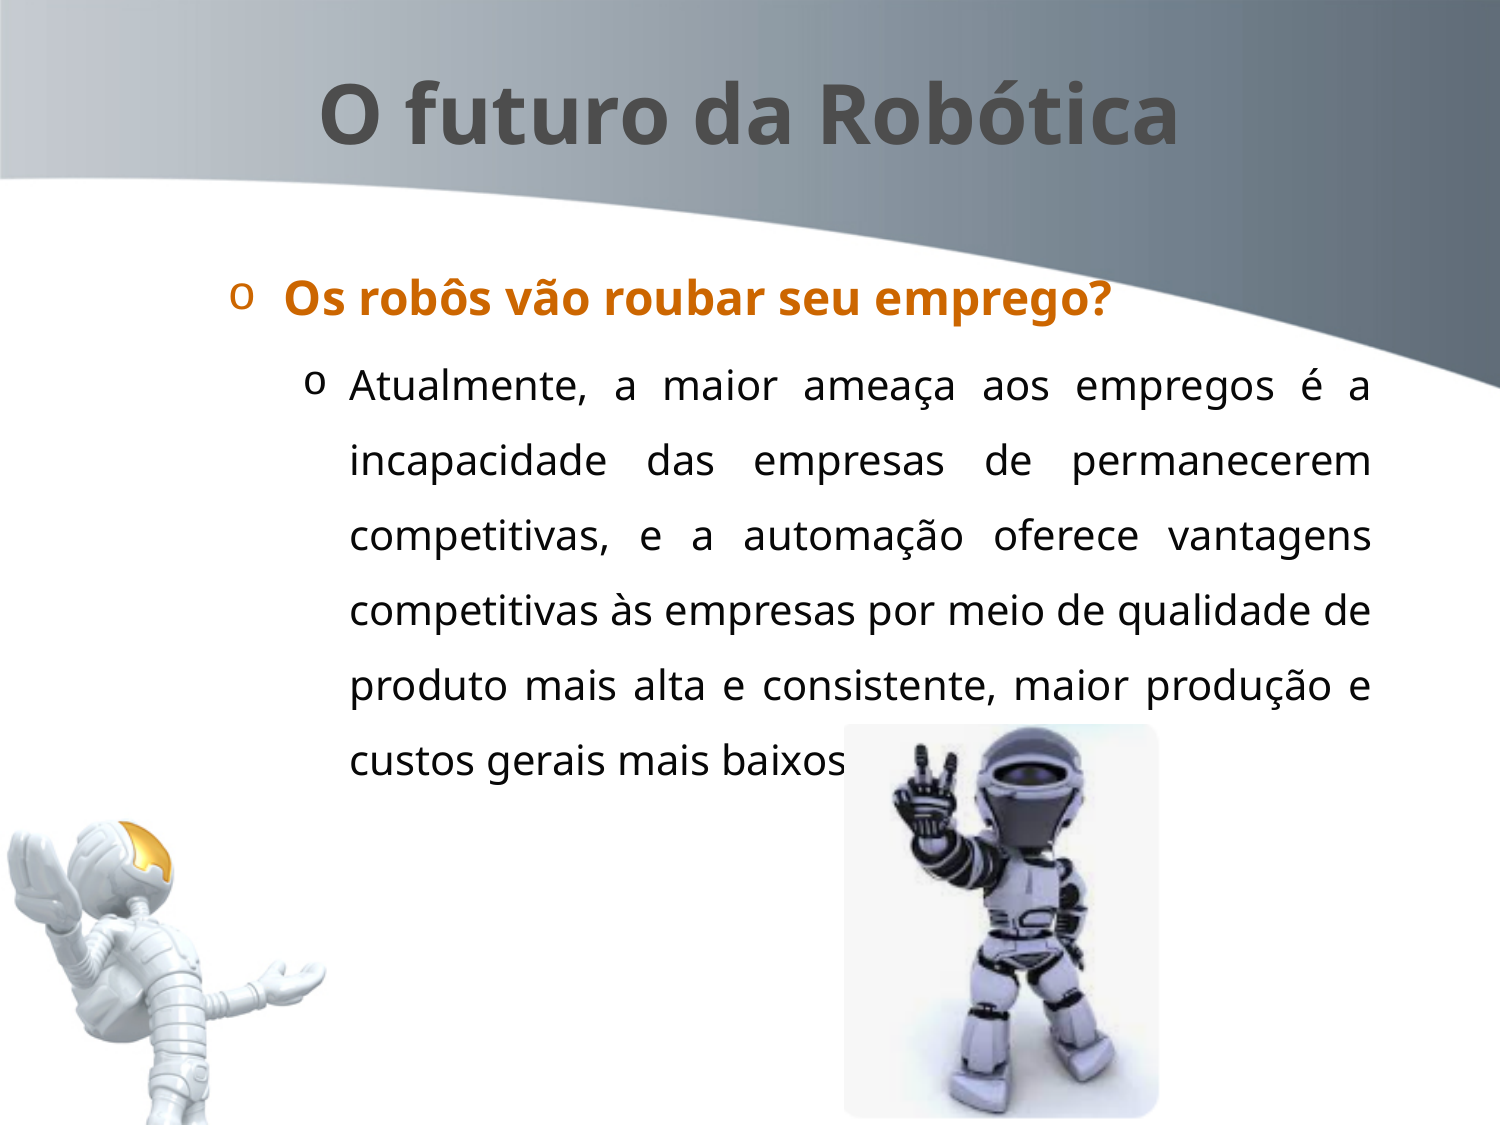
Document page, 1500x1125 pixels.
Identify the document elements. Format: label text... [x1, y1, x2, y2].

picture [0, 0, 1500, 1125]
title O futuro da Robótica [212, 4, 1288, 218]
list Os robôs vão roubar seu emprego? Atualmente, a maior ameaça aos empregos é a incapacidade das empresas de permanecerem competitivas, e a automação oferece vantagens competitivas às empresas por meio de qualidade de produto mais alta e consistente, maior produção e custos gerais mais baixos. [212, 231, 1388, 823]
